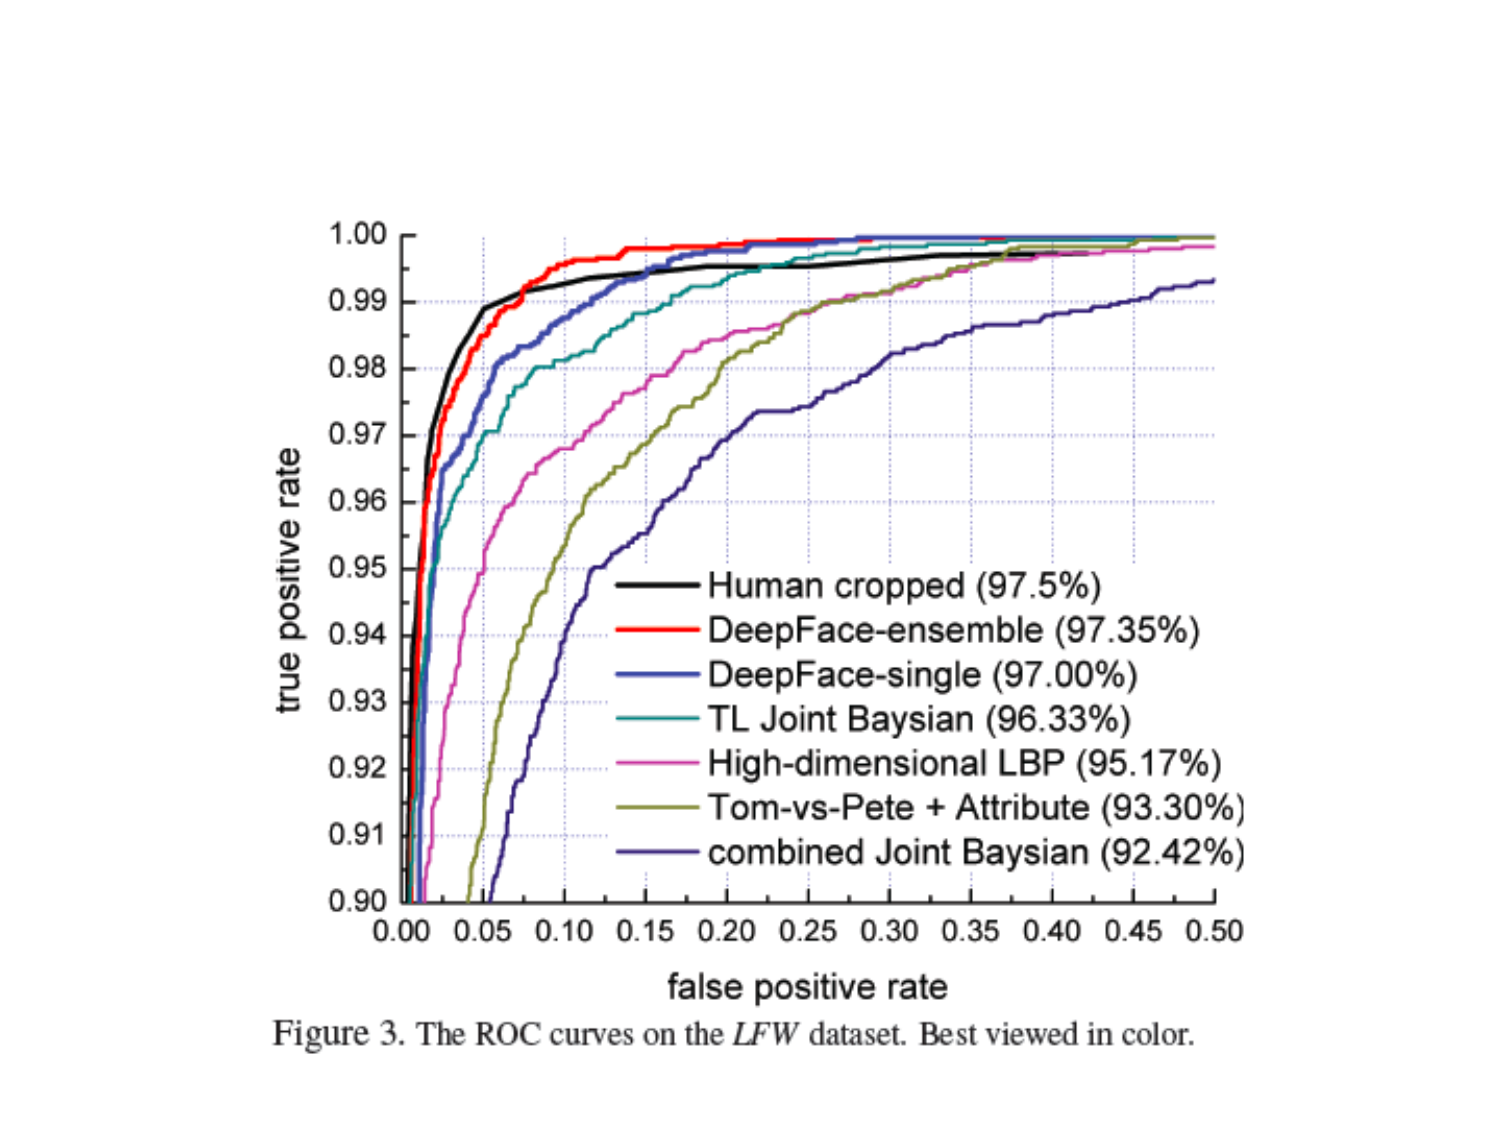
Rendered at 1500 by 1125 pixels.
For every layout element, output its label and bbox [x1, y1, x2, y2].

picture [237, 184, 1272, 1079]
